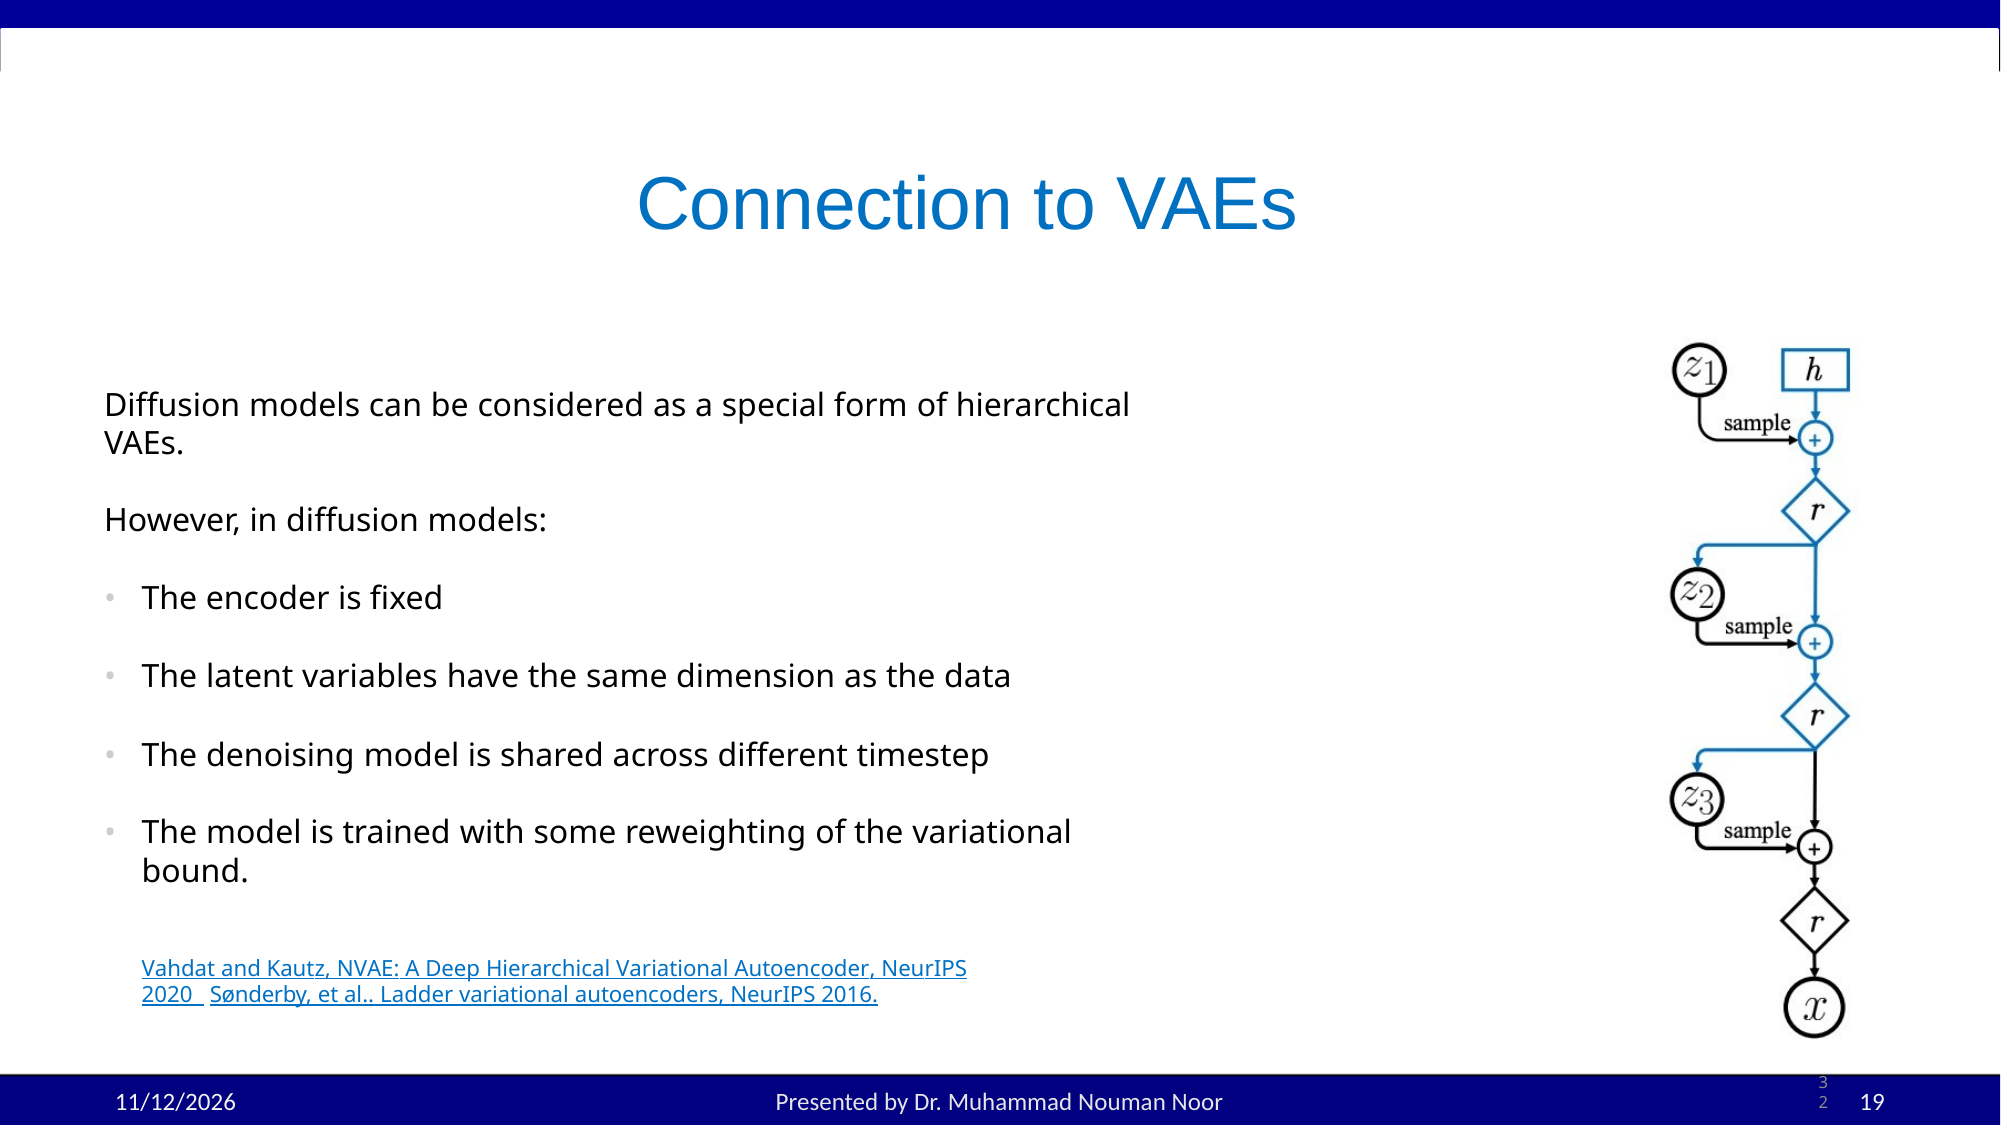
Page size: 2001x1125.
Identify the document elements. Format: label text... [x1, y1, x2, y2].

text_box Diffusion models can be considered as a special form of hierarchical VAEs. However, in diffusion models: The encoder is fixed The latent variables have the same dimension as the data The denoising model is shared across different timestep The model is trained with some reweighting of the variational bound. [102, 382, 1187, 889]
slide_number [99, 1062, 567, 1125]
picture [0, 0, 2001, 1125]
text_box Vahdat and Kautz, NVAE: A Deep Hierarchical Variational Autoencoder, NeurIPS 2020 Sønderby, et al.. Ladder variational autoencoders, NeurIPS 2016. [140, 952, 993, 1008]
title Connection to VAEs [462, 104, 1471, 294]
footer Presented by Dr. Muhammad Nouman Noor [683, 1062, 1317, 1125]
slide_number 19 [1433, 1062, 1900, 1125]
